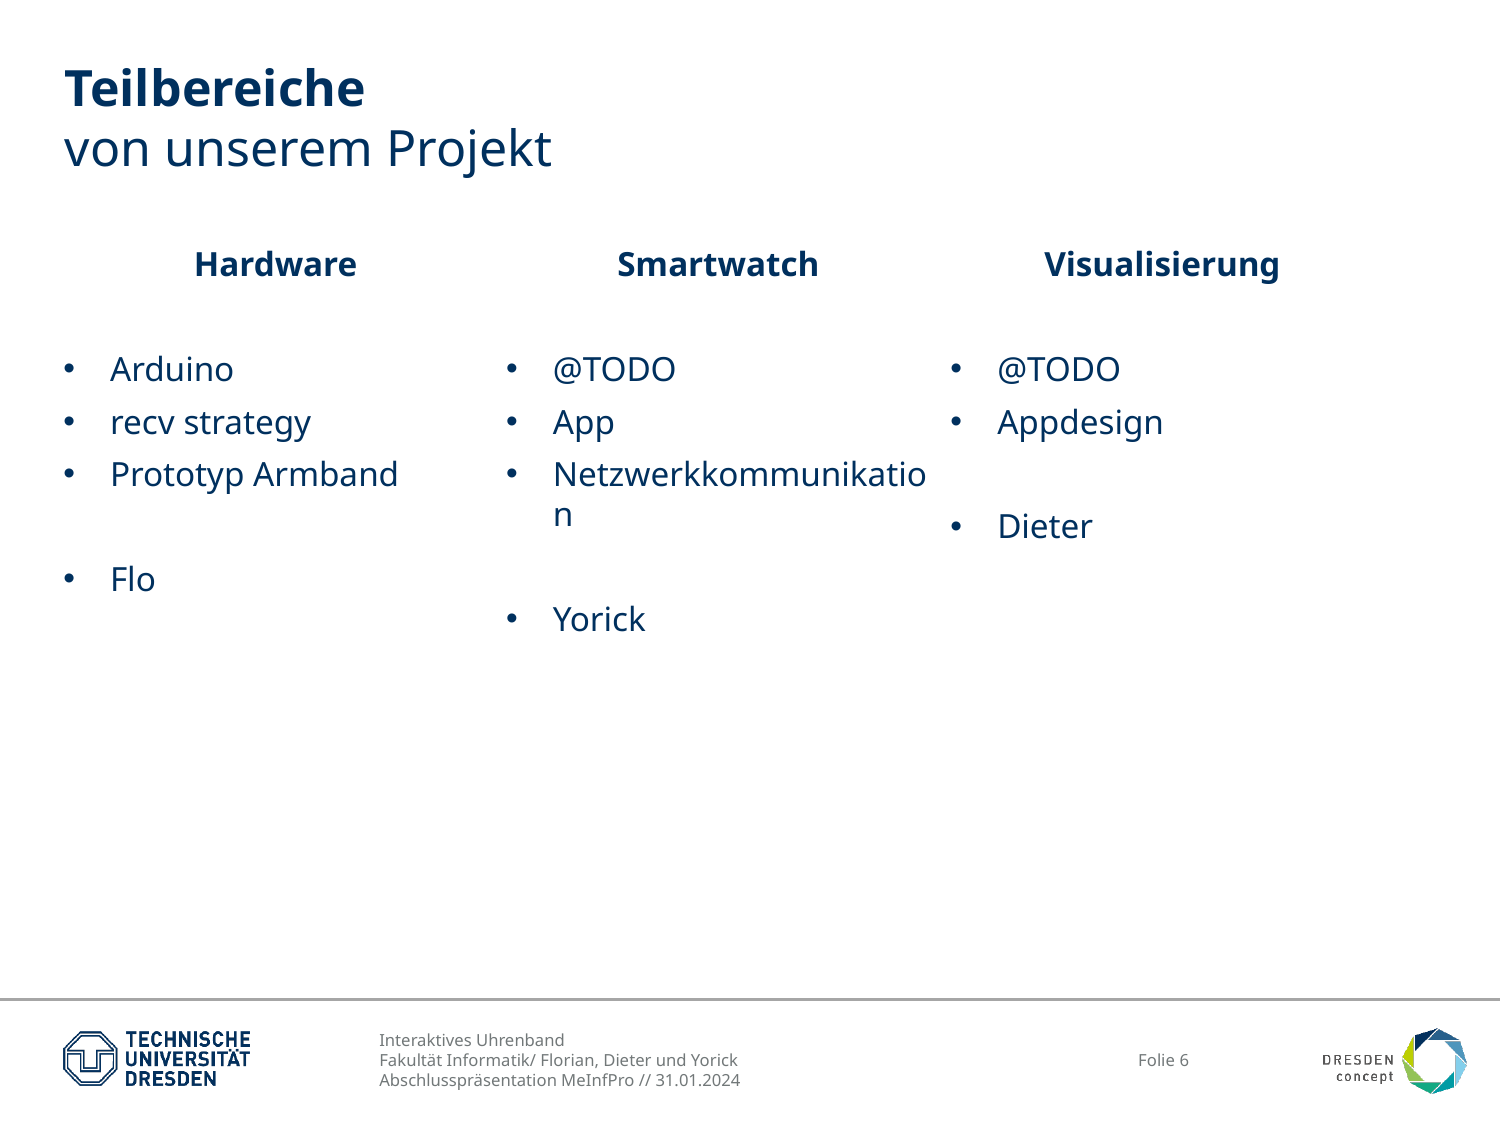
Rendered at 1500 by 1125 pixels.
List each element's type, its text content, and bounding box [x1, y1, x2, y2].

list Visualisierung @TODO Appdesign Dieter [950, 243, 1375, 941]
picture [1323, 1028, 1467, 1094]
title Teilbereiche von unserem Projekt [64, 56, 1437, 190]
list Hardware Arduino recv strategy Prototyp Armband Flo [63, 243, 489, 941]
list Smartwatch @TODO App Netzwerkkommunikation Yorick [505, 243, 931, 941]
picture [63, 1031, 250, 1086]
